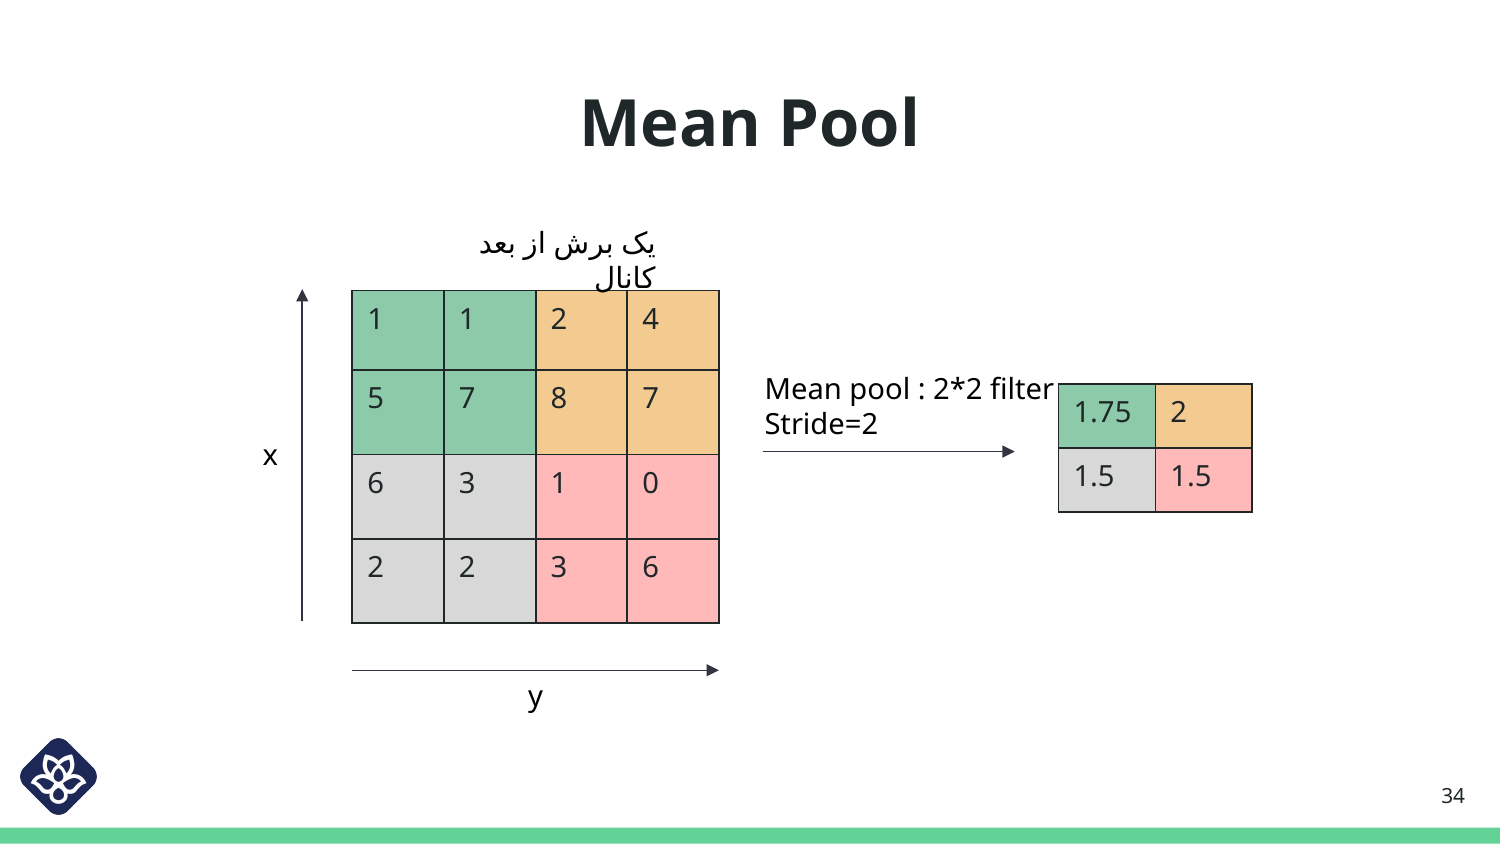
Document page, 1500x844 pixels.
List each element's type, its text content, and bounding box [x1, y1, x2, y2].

table_cell 6 [628, 540, 718, 622]
text_box Mean pool : 2*2 filter Stride=2 [749, 362, 1079, 448]
picture [20, 738, 97, 815]
table_header 1 [445, 302, 535, 369]
table_cell 5 [353, 371, 443, 454]
text_box y [513, 679, 559, 721]
table_cell 1.5 [1059, 449, 1155, 511]
table_header 4 [628, 291, 718, 369]
table_header 2 [1156, 385, 1251, 447]
text_box یک برش از بعد کانال [400, 216, 671, 302]
table_cell 2 [353, 540, 443, 622]
table_cell 2 [445, 540, 535, 622]
table_cell 3 [537, 540, 626, 622]
table_header 1.75 [1079, 385, 1155, 447]
title Mean Pool [51, 72, 1449, 167]
table_cell 6 [353, 455, 443, 538]
table_header 1 [353, 291, 443, 369]
table_cell 0 [628, 455, 718, 538]
table_cell 3 [445, 455, 535, 538]
table_cell 1 [537, 455, 626, 538]
table_cell 7 [445, 371, 535, 454]
table_cell 7 [628, 371, 718, 454]
table_cell 1.5 [1156, 449, 1251, 511]
table_cell 8 [537, 371, 626, 454]
text_box x [247, 429, 293, 479]
table_header 2 [537, 302, 626, 369]
slide_number ‹#› [1389, 764, 1480, 830]
